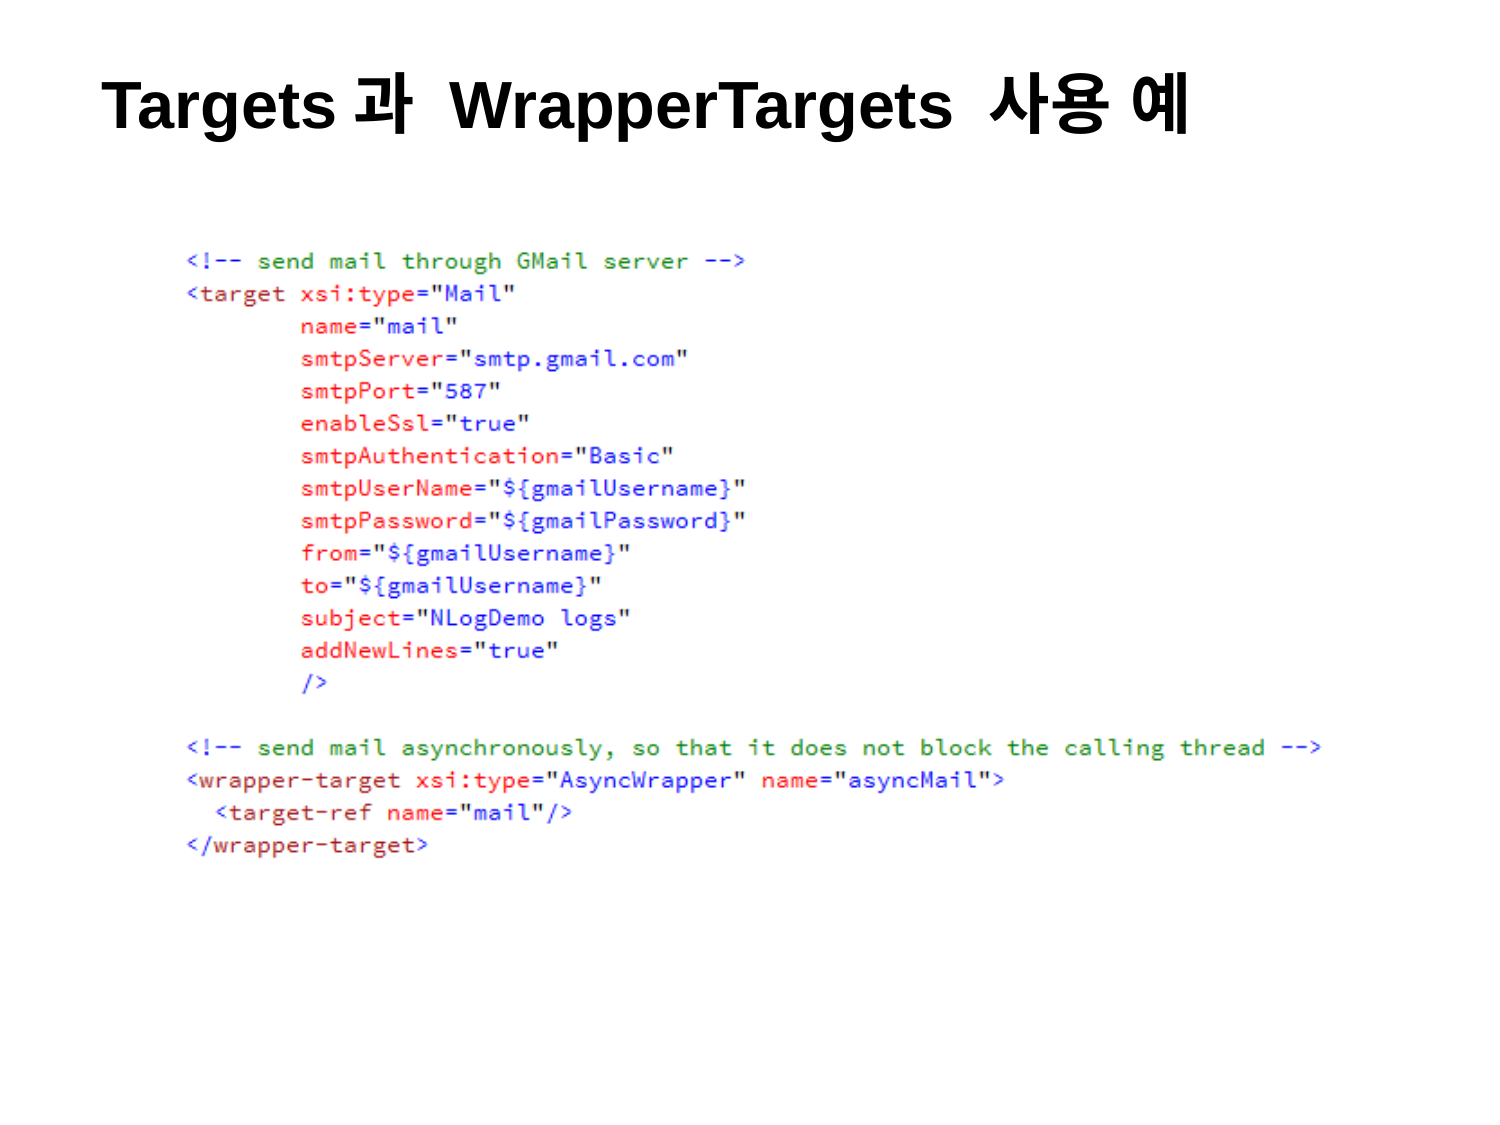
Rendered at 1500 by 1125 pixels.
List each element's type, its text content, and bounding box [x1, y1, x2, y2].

picture [170, 242, 1338, 870]
text_box Targets과 WrapperTargets 사용 예 [87, 54, 1235, 149]
